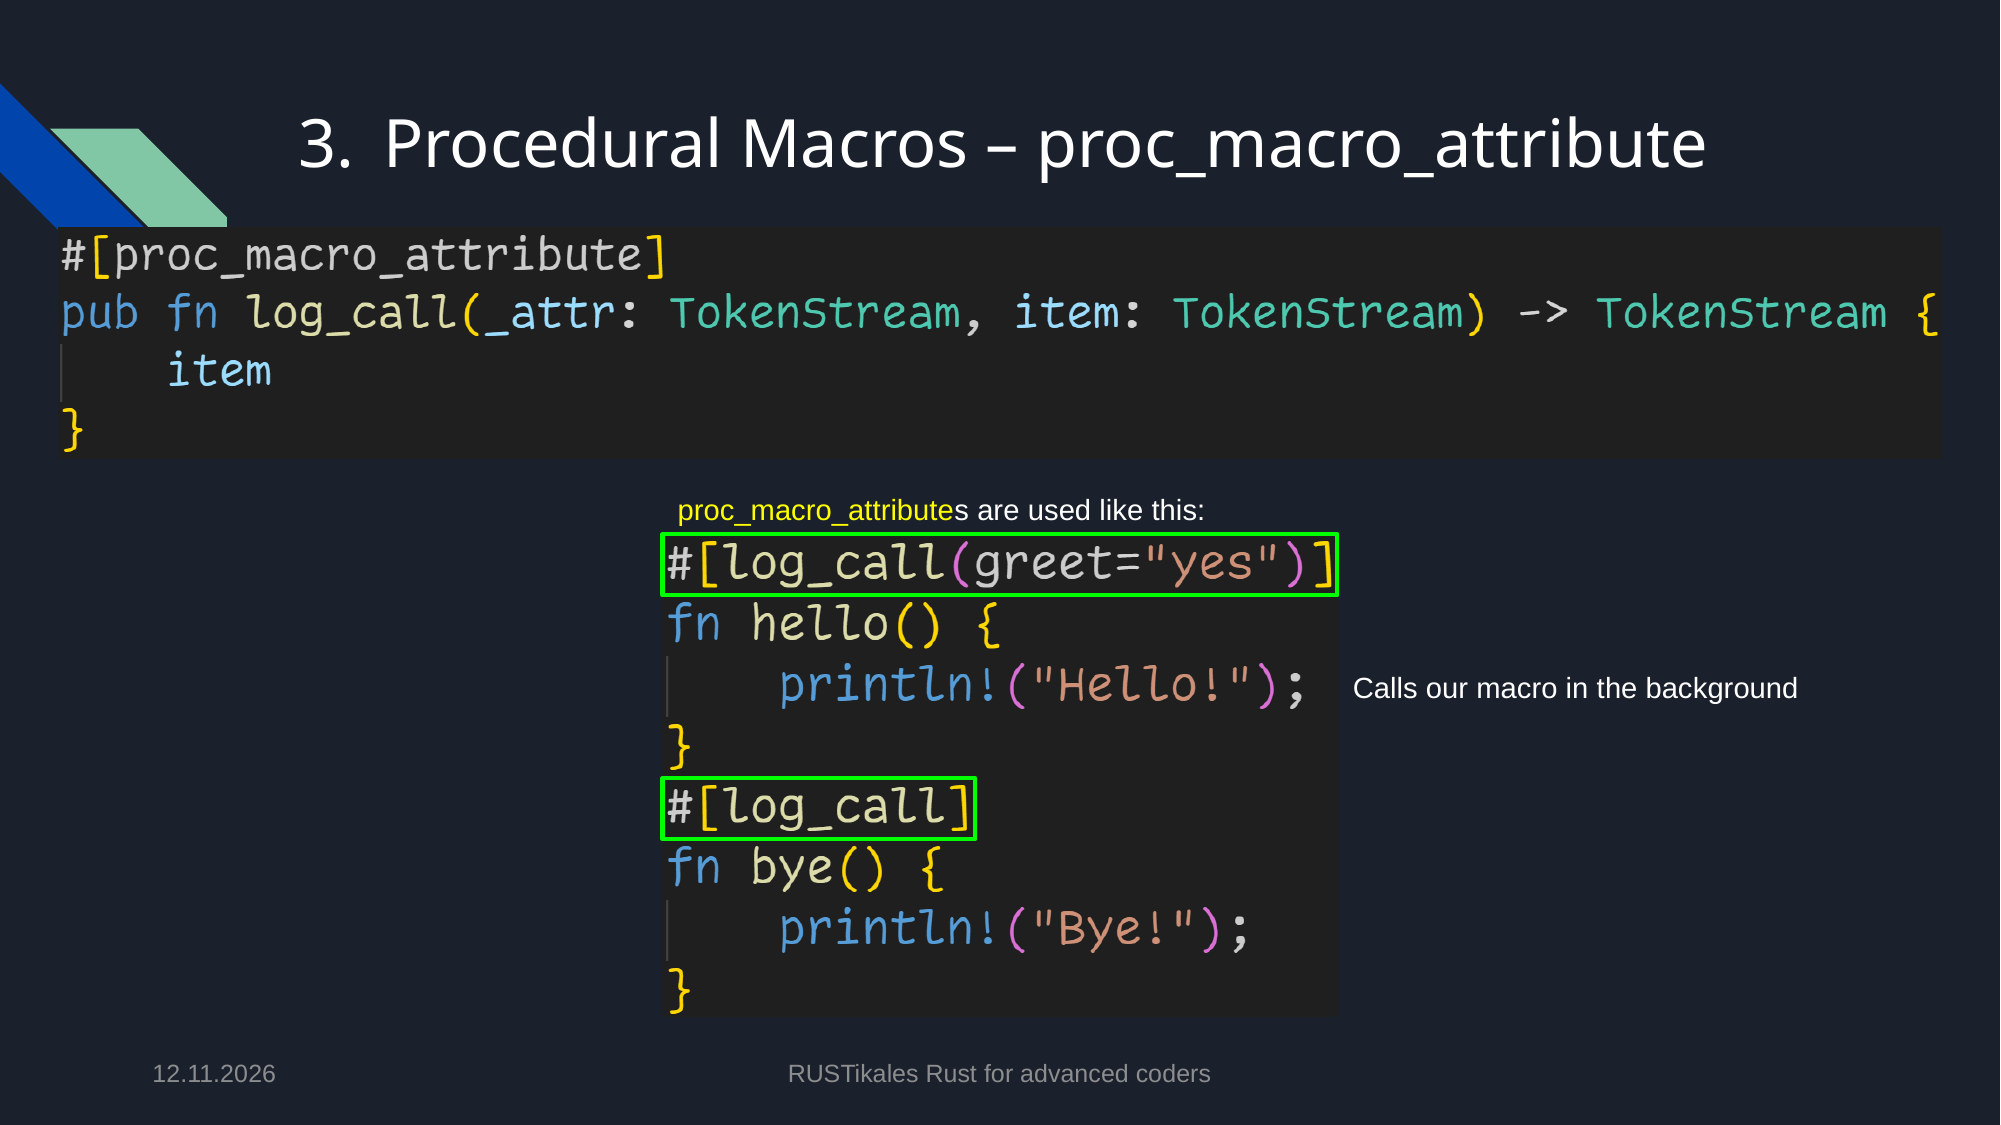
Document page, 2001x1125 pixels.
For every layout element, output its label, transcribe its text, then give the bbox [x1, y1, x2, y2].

title Procedural Macros – proc_macro_attribute [283, 86, 1824, 226]
footer RUSTikales Rust for advanced coders [662, 1042, 1338, 1103]
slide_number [137, 1042, 588, 1103]
text_box proc_macro_attributes are used like this: [662, 484, 1221, 532]
picture [58, 226, 1942, 459]
text_box Calls our macro in the background [1341, 661, 1815, 712]
picture [662, 534, 1338, 1018]
